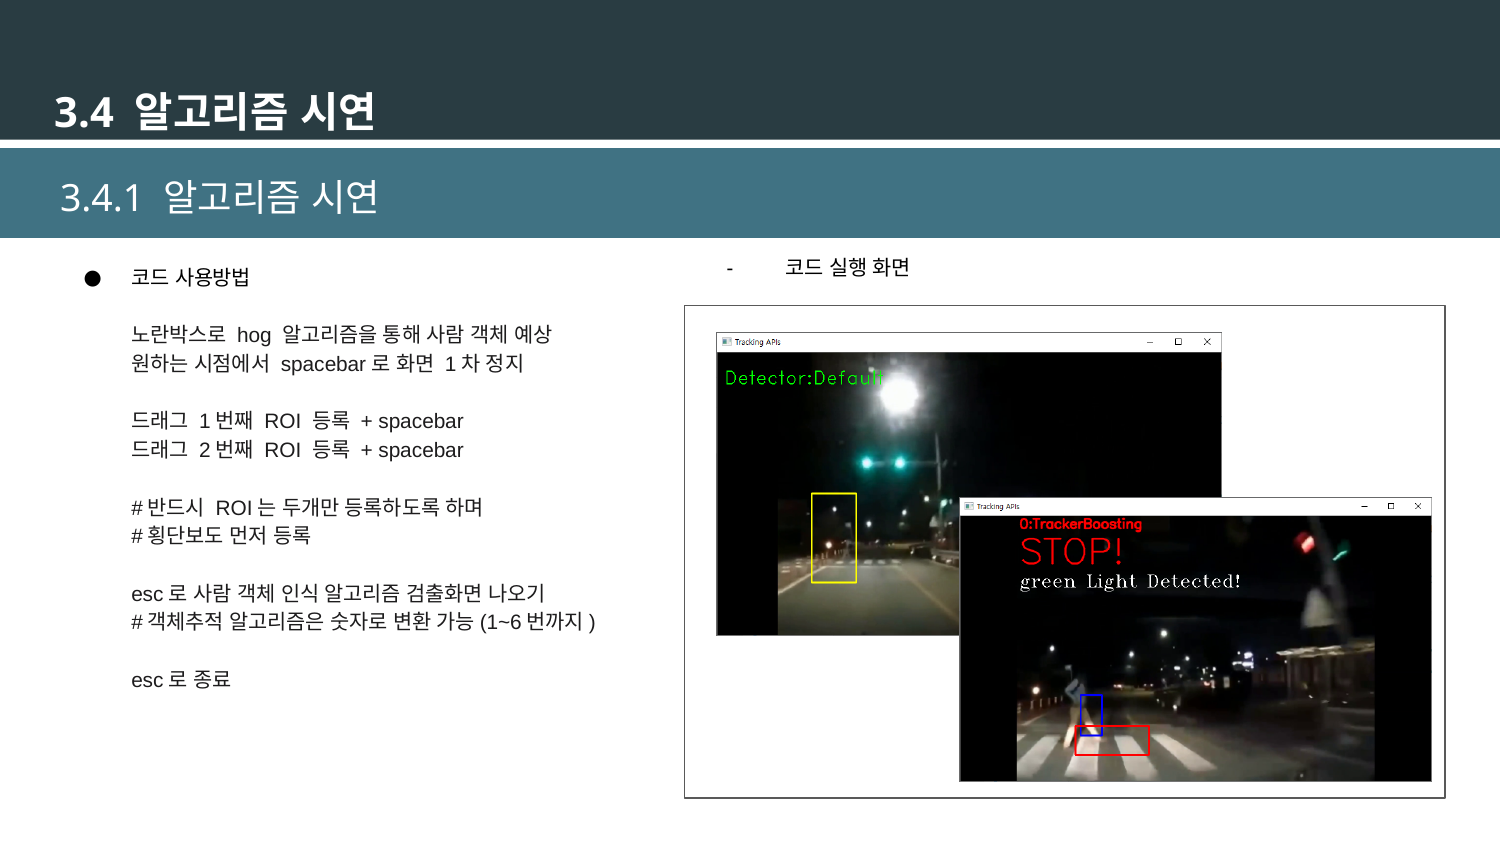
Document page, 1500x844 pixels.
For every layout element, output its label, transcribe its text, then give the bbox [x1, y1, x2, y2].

text_box [684, 307, 1445, 799]
text_box 3.4 알고리즘 시연 [0, 0, 1500, 140]
list 코드 실행 화면 [684, 236, 1500, 307]
picture [716, 331, 1433, 783]
text_box 3.4.1 알고리즘 시연 [0, 148, 1500, 238]
list 코드 사용방법 노란박스로 hog 알고리즘을 통해 사람 객체 예상 원하는 시점에서 spacebar로 화면 1차 정지 드래그 1번째 ROI 등록 + spacebar 드래그 2번째 ROI 등록 + spacebar #반드시 ROI는 두개만 등록하도록 하며 #횡단보도 먼저 등록 esc로 사람 객체 인식 알고리즘 검출화면 나오기 #객체추적 알고리즘은 숫자로 변환 가능(1~6번까지) esc로 종료 [41, 251, 1246, 775]
